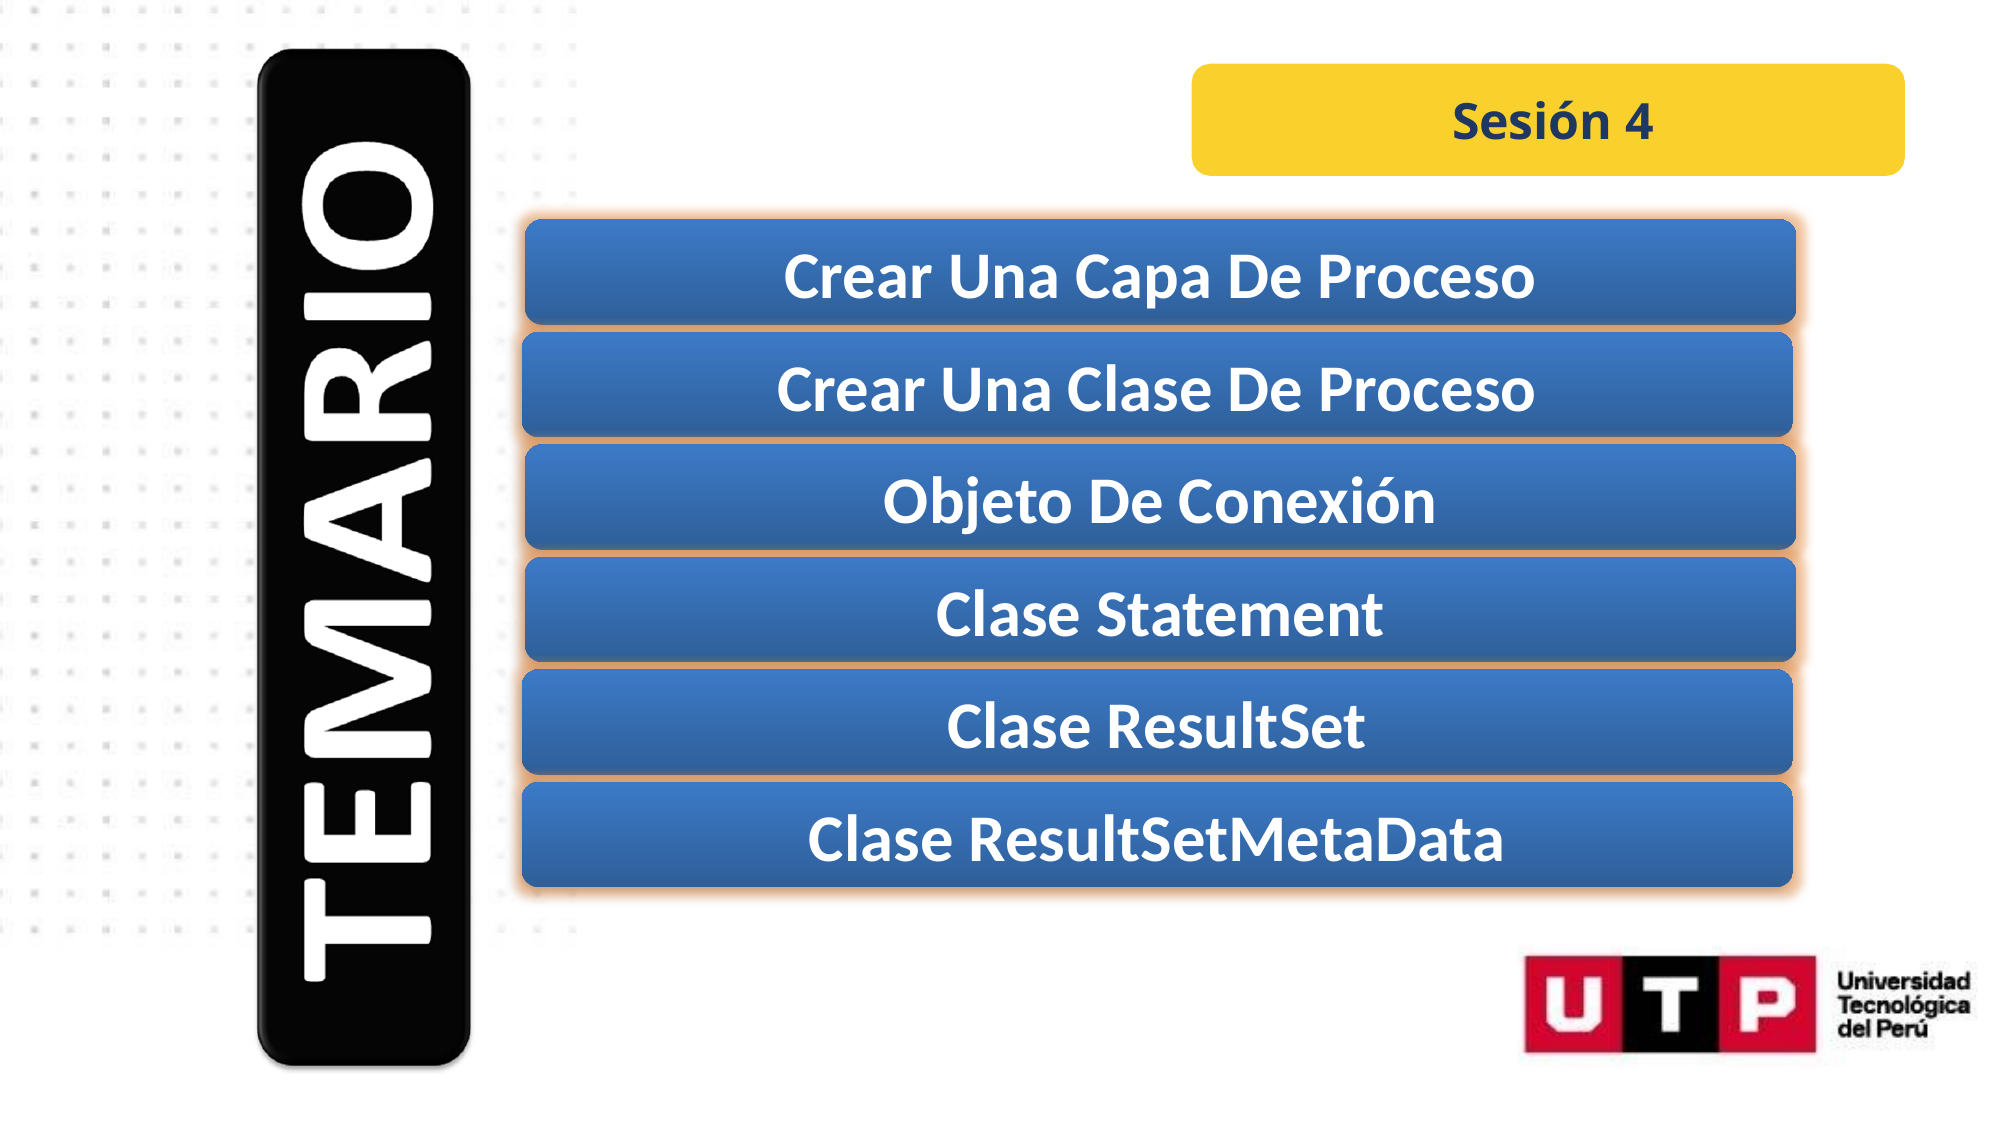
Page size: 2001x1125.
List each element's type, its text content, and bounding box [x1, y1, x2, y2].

text_box [1191, 63, 1905, 176]
picture [1439, 899, 1978, 1125]
text_box Clase Statement [616, 556, 1797, 658]
text_box Clase ResultSetMetaData [616, 781, 1794, 888]
text_box Crear Una Capa De Proceso [616, 219, 1797, 321]
picture [0, 0, 613, 1125]
text_box Clase ResultSet [616, 669, 1794, 770]
text_box Objeto De Conexión [616, 444, 1797, 545]
text_box Crear Una Clase De Proceso [616, 331, 1794, 432]
text_box Sesión 4 [1449, 87, 1663, 150]
